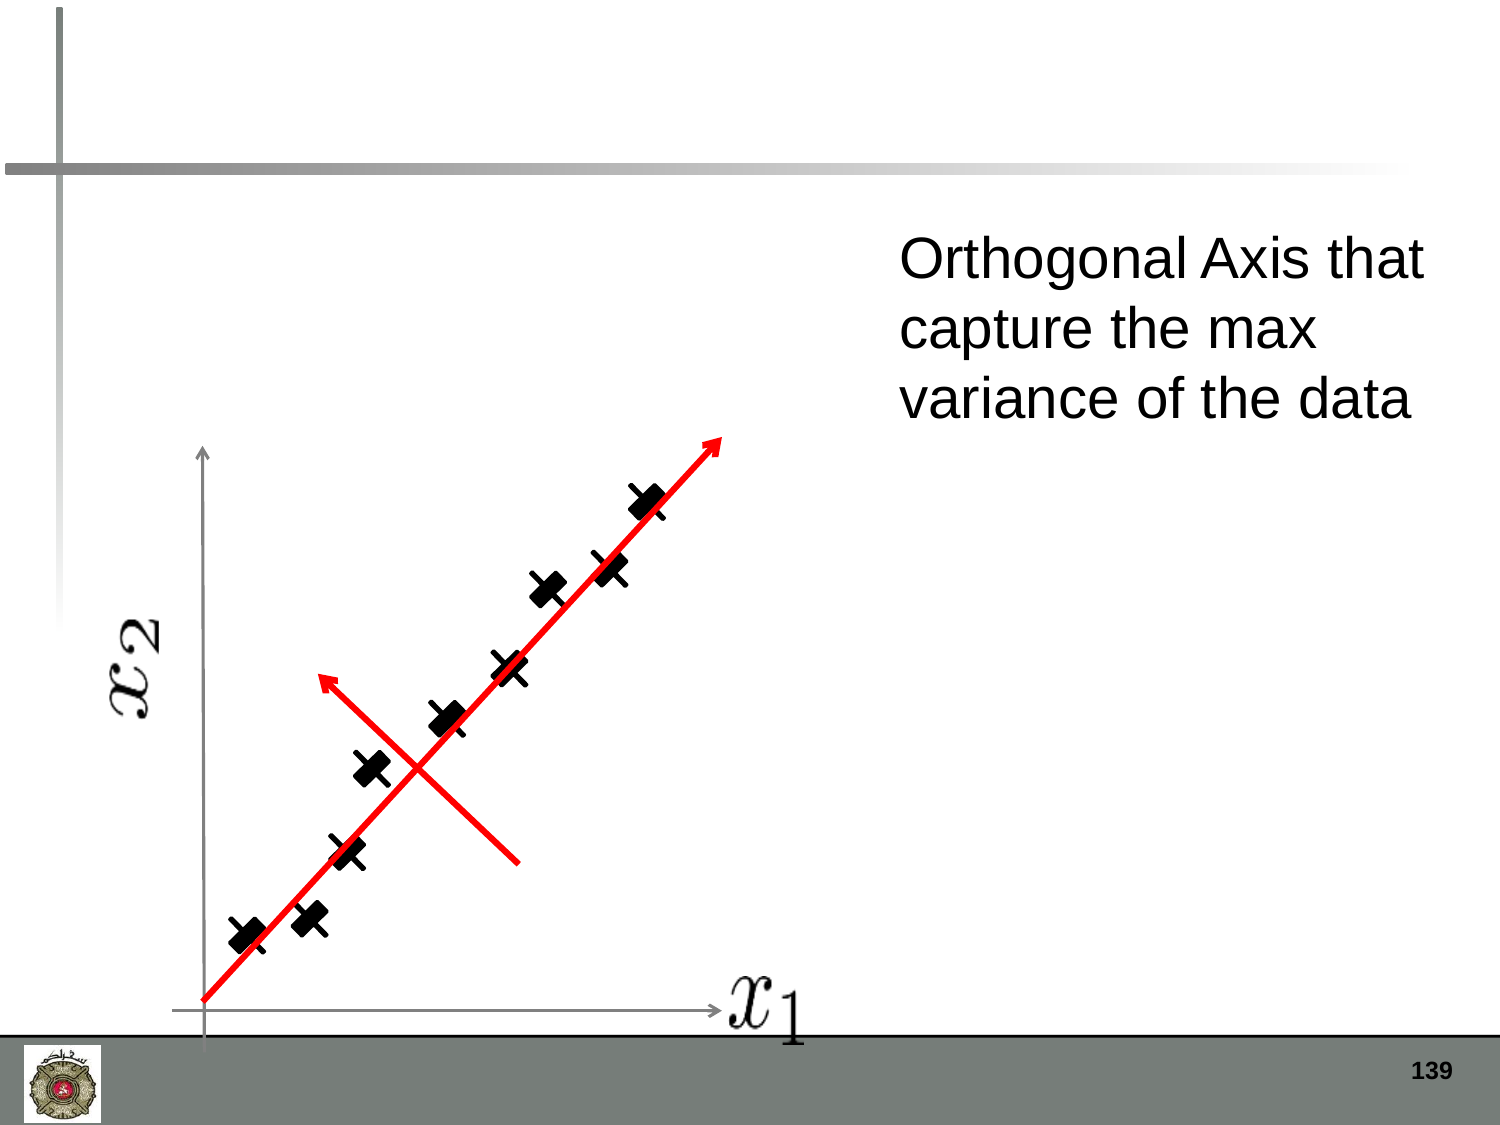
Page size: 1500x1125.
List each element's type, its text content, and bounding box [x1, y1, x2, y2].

text_box Orthogonal Axis that capture the max variance of the data [884, 212, 1500, 438]
picture [24, 1045, 101, 1123]
picture [83, 620, 185, 719]
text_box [202, 436, 723, 1003]
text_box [317, 673, 520, 865]
picture [728, 976, 805, 1045]
